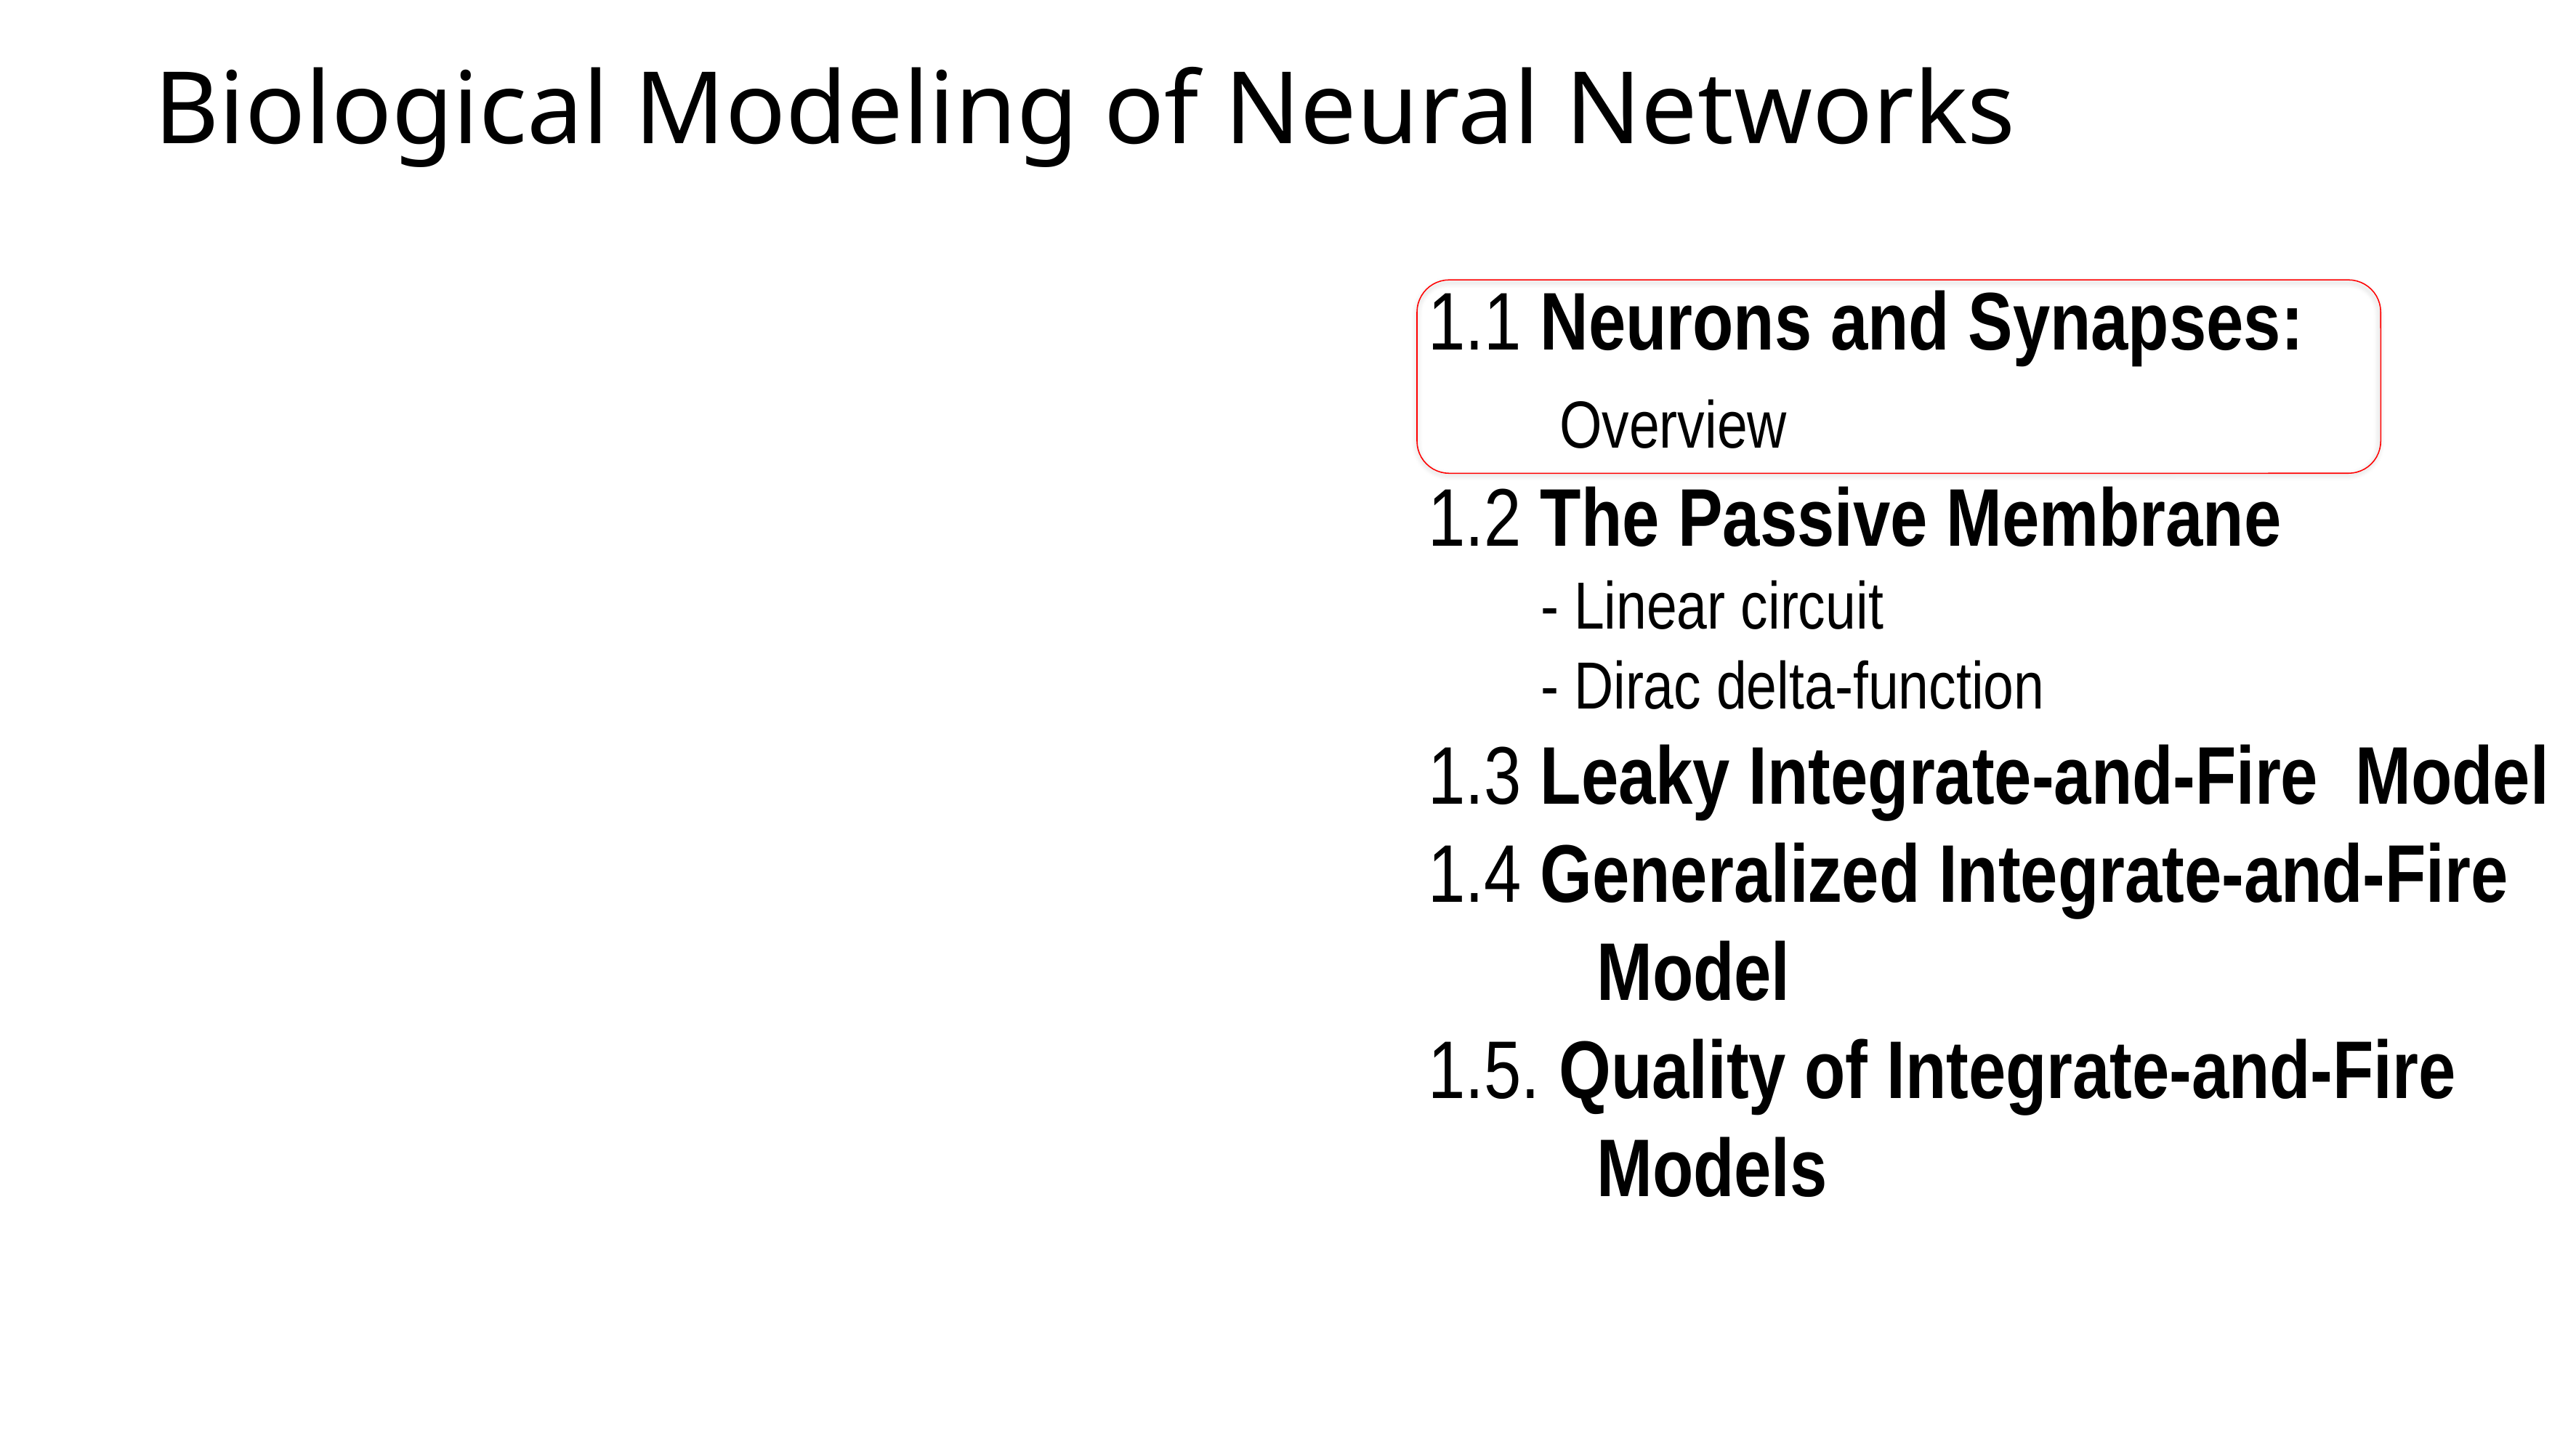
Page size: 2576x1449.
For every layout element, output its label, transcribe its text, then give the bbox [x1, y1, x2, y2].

text_box [1416, 279, 2382, 475]
title Biological Modeling of Neural Networks [118, 39, 2576, 214]
list 1.1 Neurons and Synapses: Overview 1.2 The Passive Membrane - Linear circuit - Dirac delta-function 1.3 Leaky Integrate-and-Fire Model 1.4 Generalized Integrate-and-Fire Model 1.5. Quality of Integrate-and-Fire Models [1357, 280, 2576, 1299]
